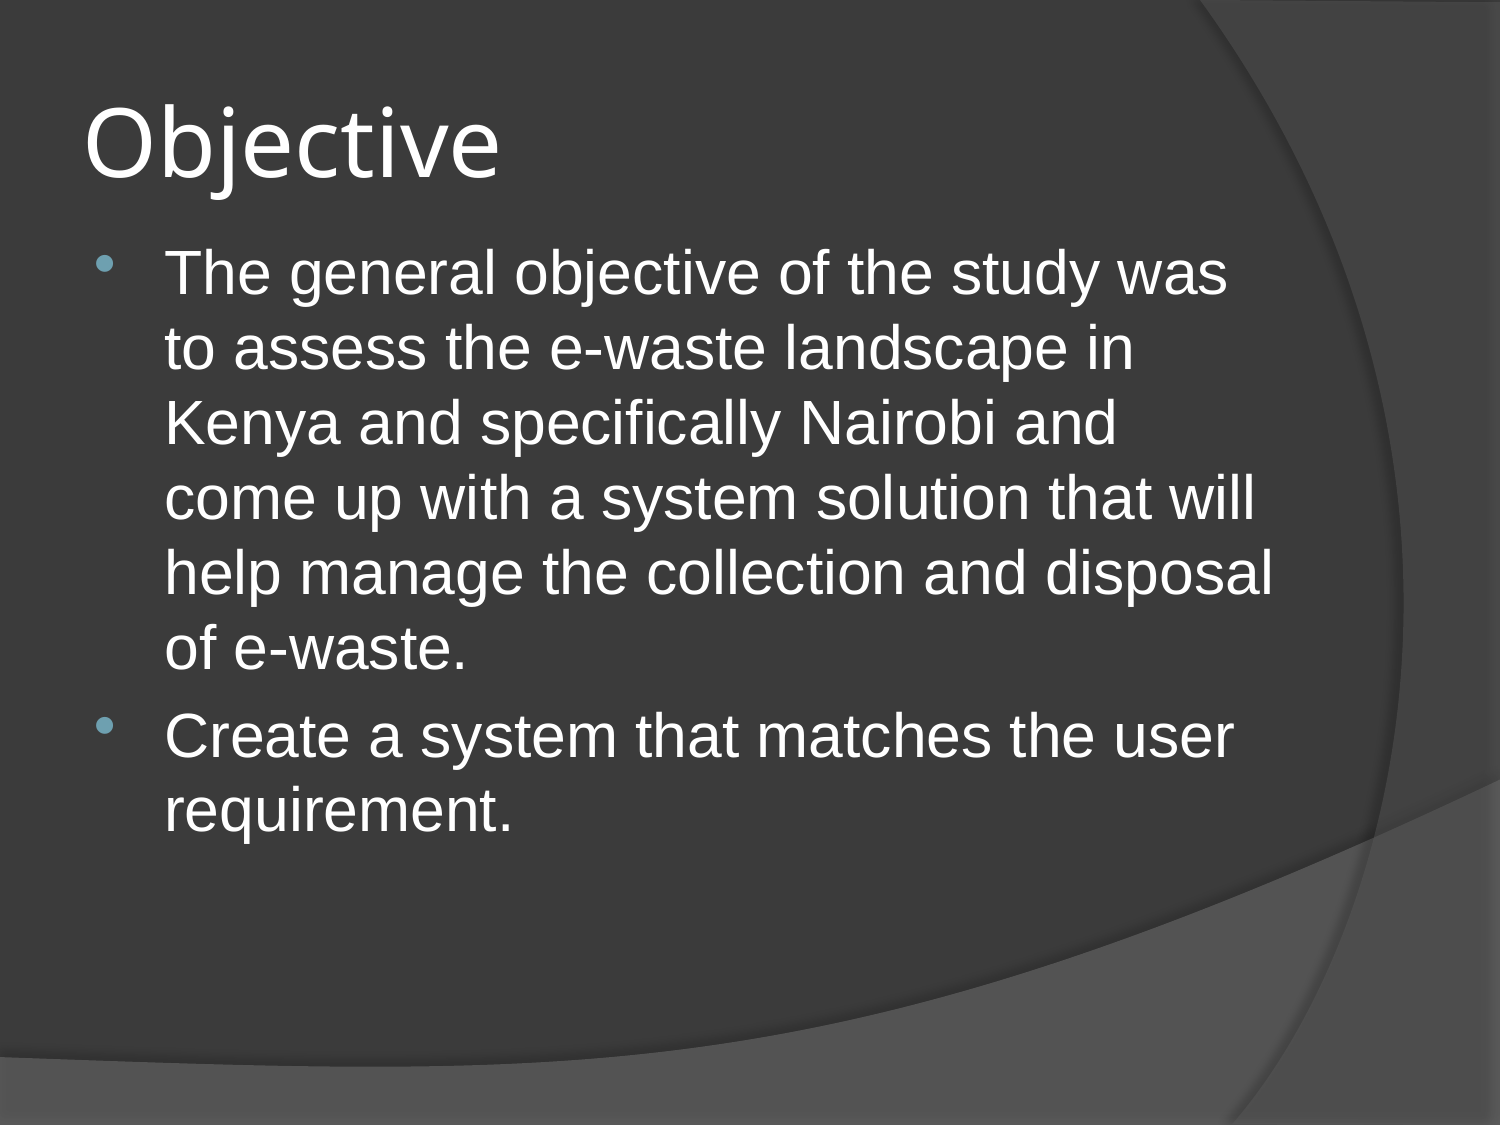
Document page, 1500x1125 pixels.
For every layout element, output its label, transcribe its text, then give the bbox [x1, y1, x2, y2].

title Objective [75, 45, 1300, 224]
list The general objective of the study was to assess the e-waste landscape in Kenya and specifically Nairobi and come up with a system solution that will help manage the collection and disposal of e-waste. Create a system that matches the user requirement. [75, 224, 1300, 1050]
